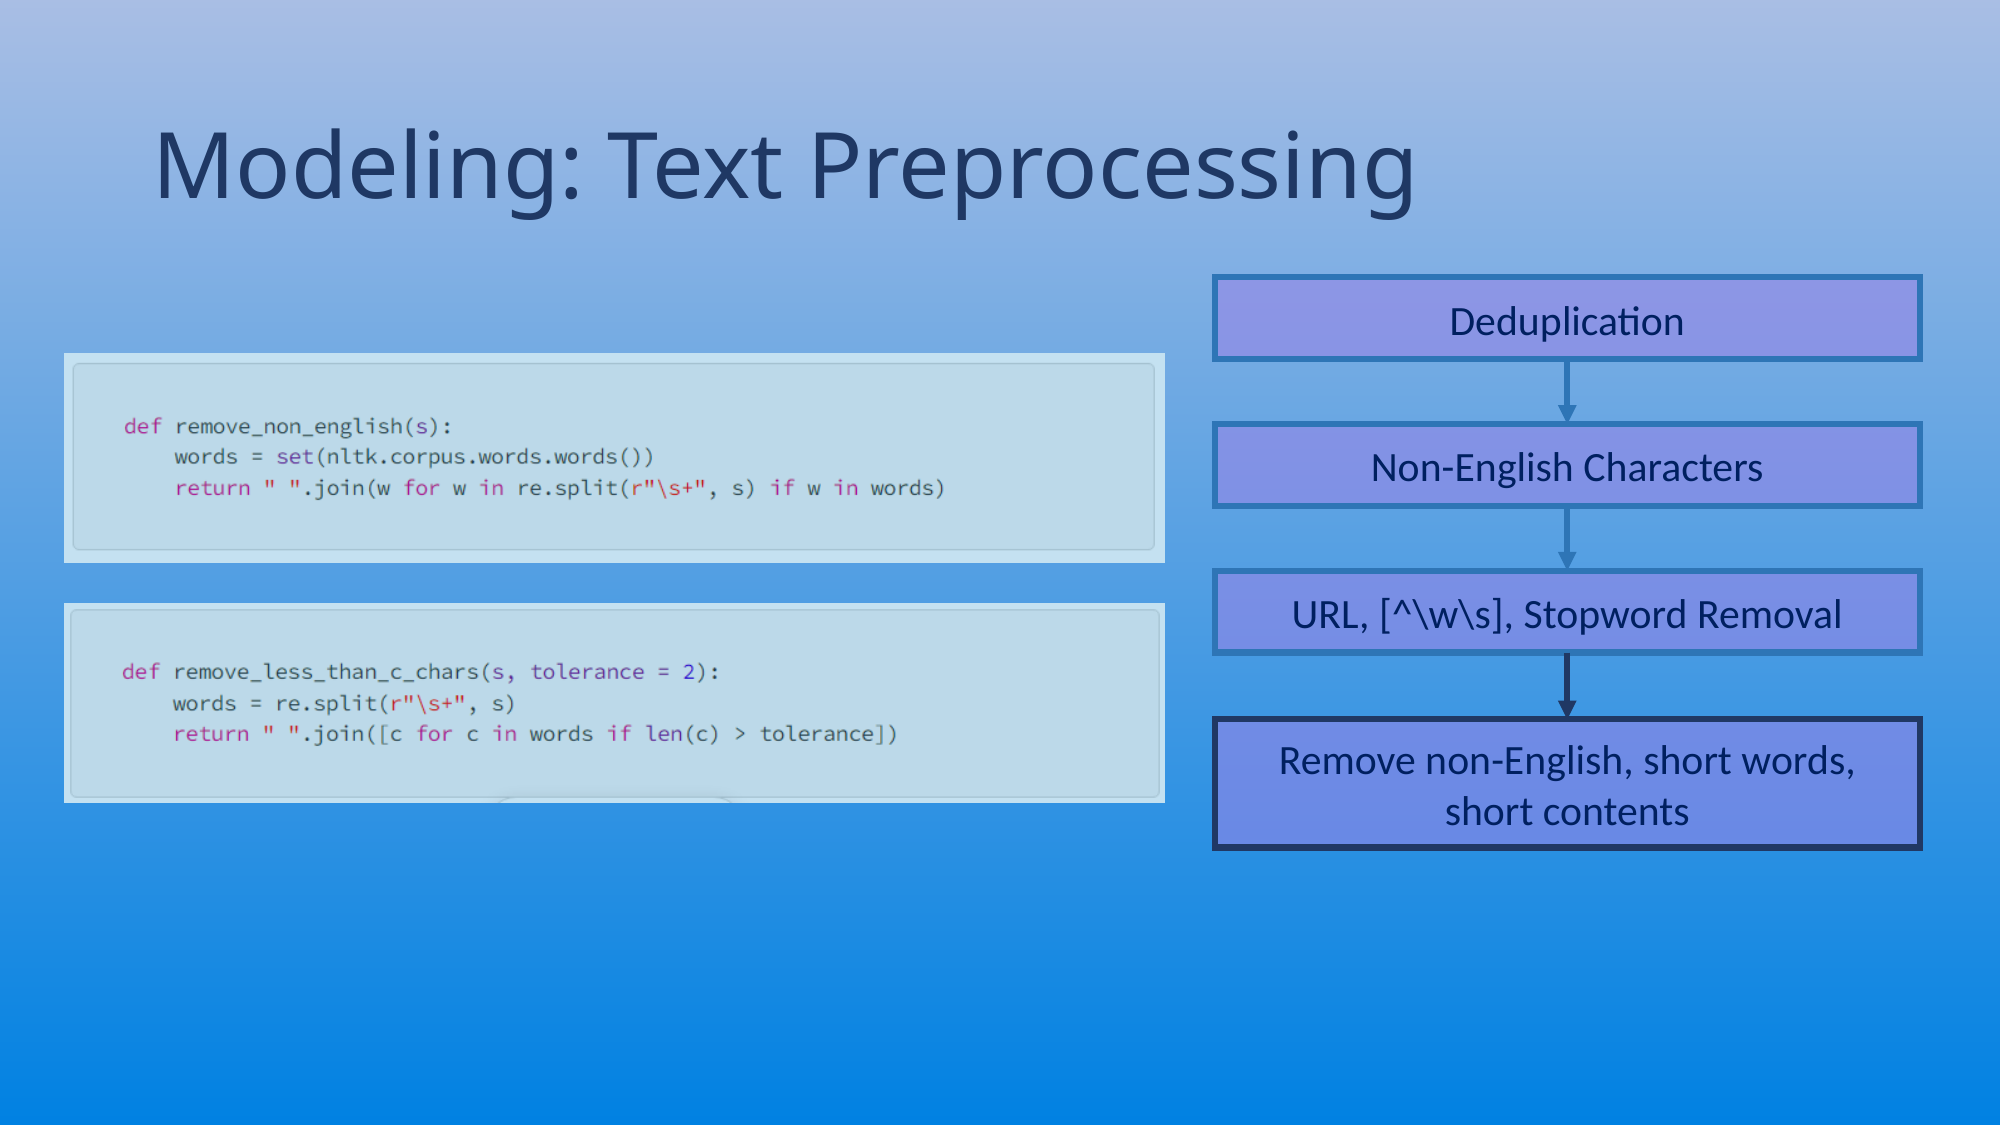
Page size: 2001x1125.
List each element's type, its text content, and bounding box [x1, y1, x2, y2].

picture [63, 353, 1165, 563]
text_box URL, [^\w\s], Stopword Removal [1214, 570, 1920, 653]
text_box Non-English Characters [1214, 423, 1920, 506]
text_box Remove non-English, short words, short contents [1214, 719, 1920, 848]
picture [63, 603, 1165, 803]
text_box Deduplication [1214, 277, 1920, 360]
title Modeling: Text Preprocessing [137, 59, 1863, 278]
